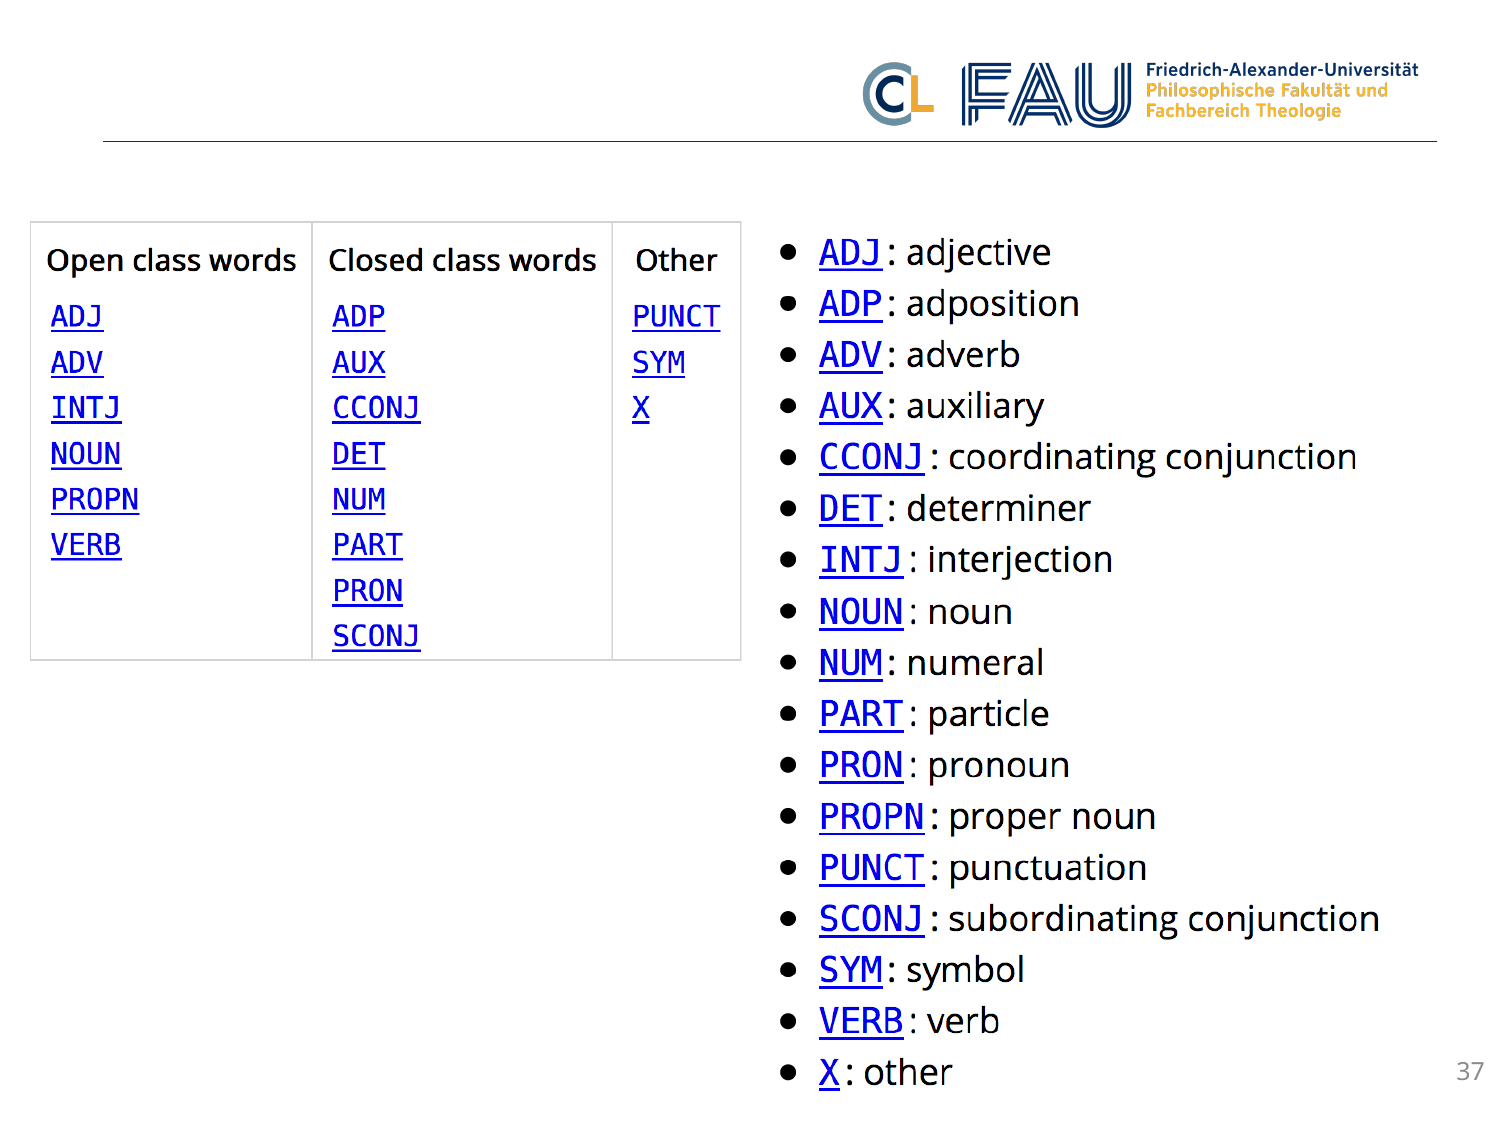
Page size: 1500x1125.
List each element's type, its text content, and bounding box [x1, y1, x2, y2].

title Universal Dependencies-Tagset [101, 76, 1437, 136]
picture [844, 46, 1438, 142]
slide_number 37 [1441, 1042, 1500, 1103]
picture [21, 212, 1437, 1116]
